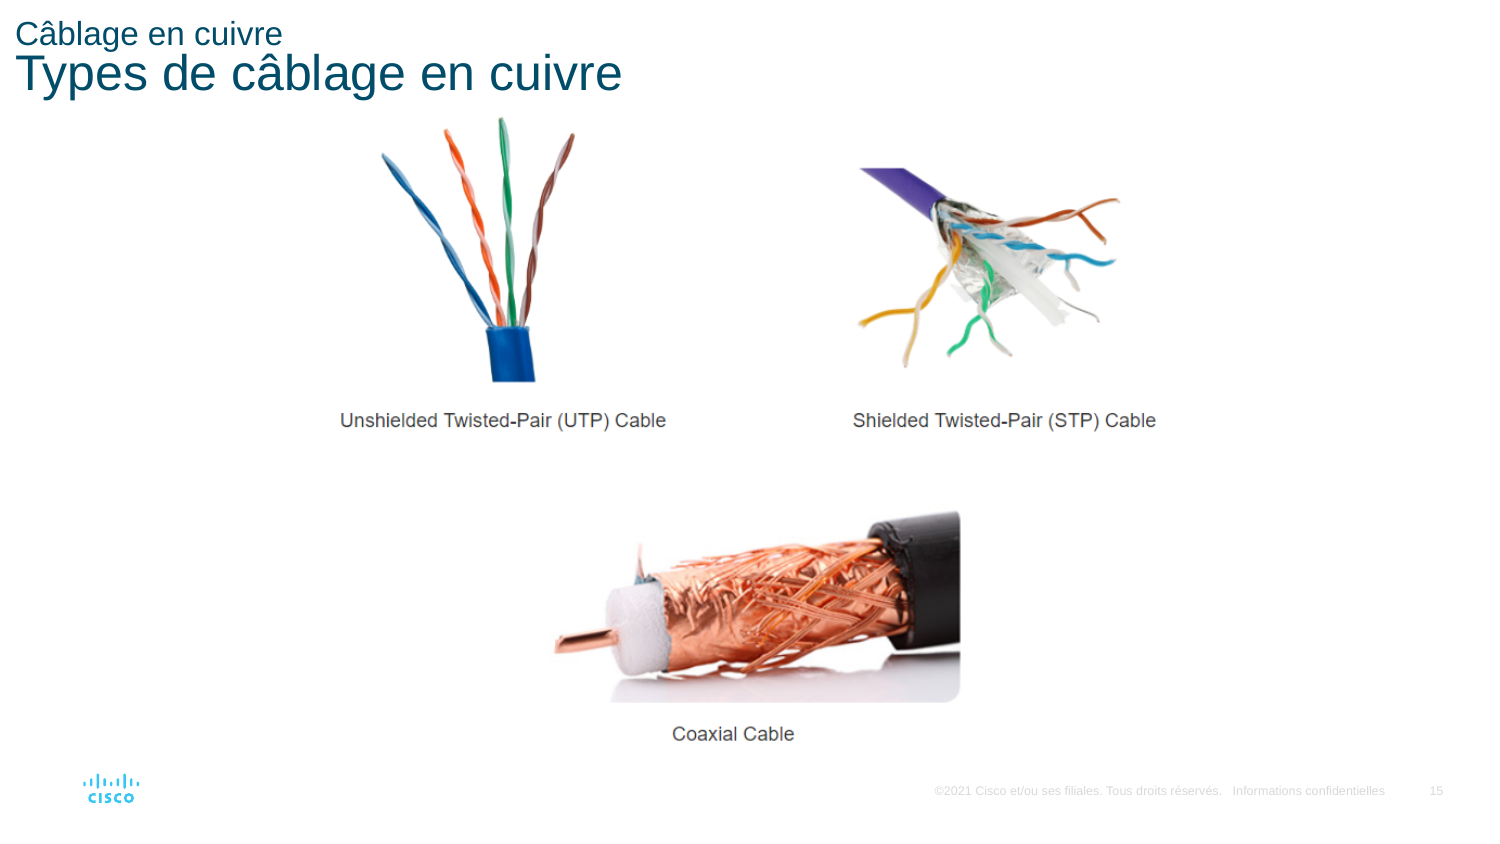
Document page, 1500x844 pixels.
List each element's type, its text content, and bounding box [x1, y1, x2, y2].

picture [283, 105, 1171, 757]
title Câblage en cuivre Types de câblage en cuivre [0, 0, 1369, 121]
